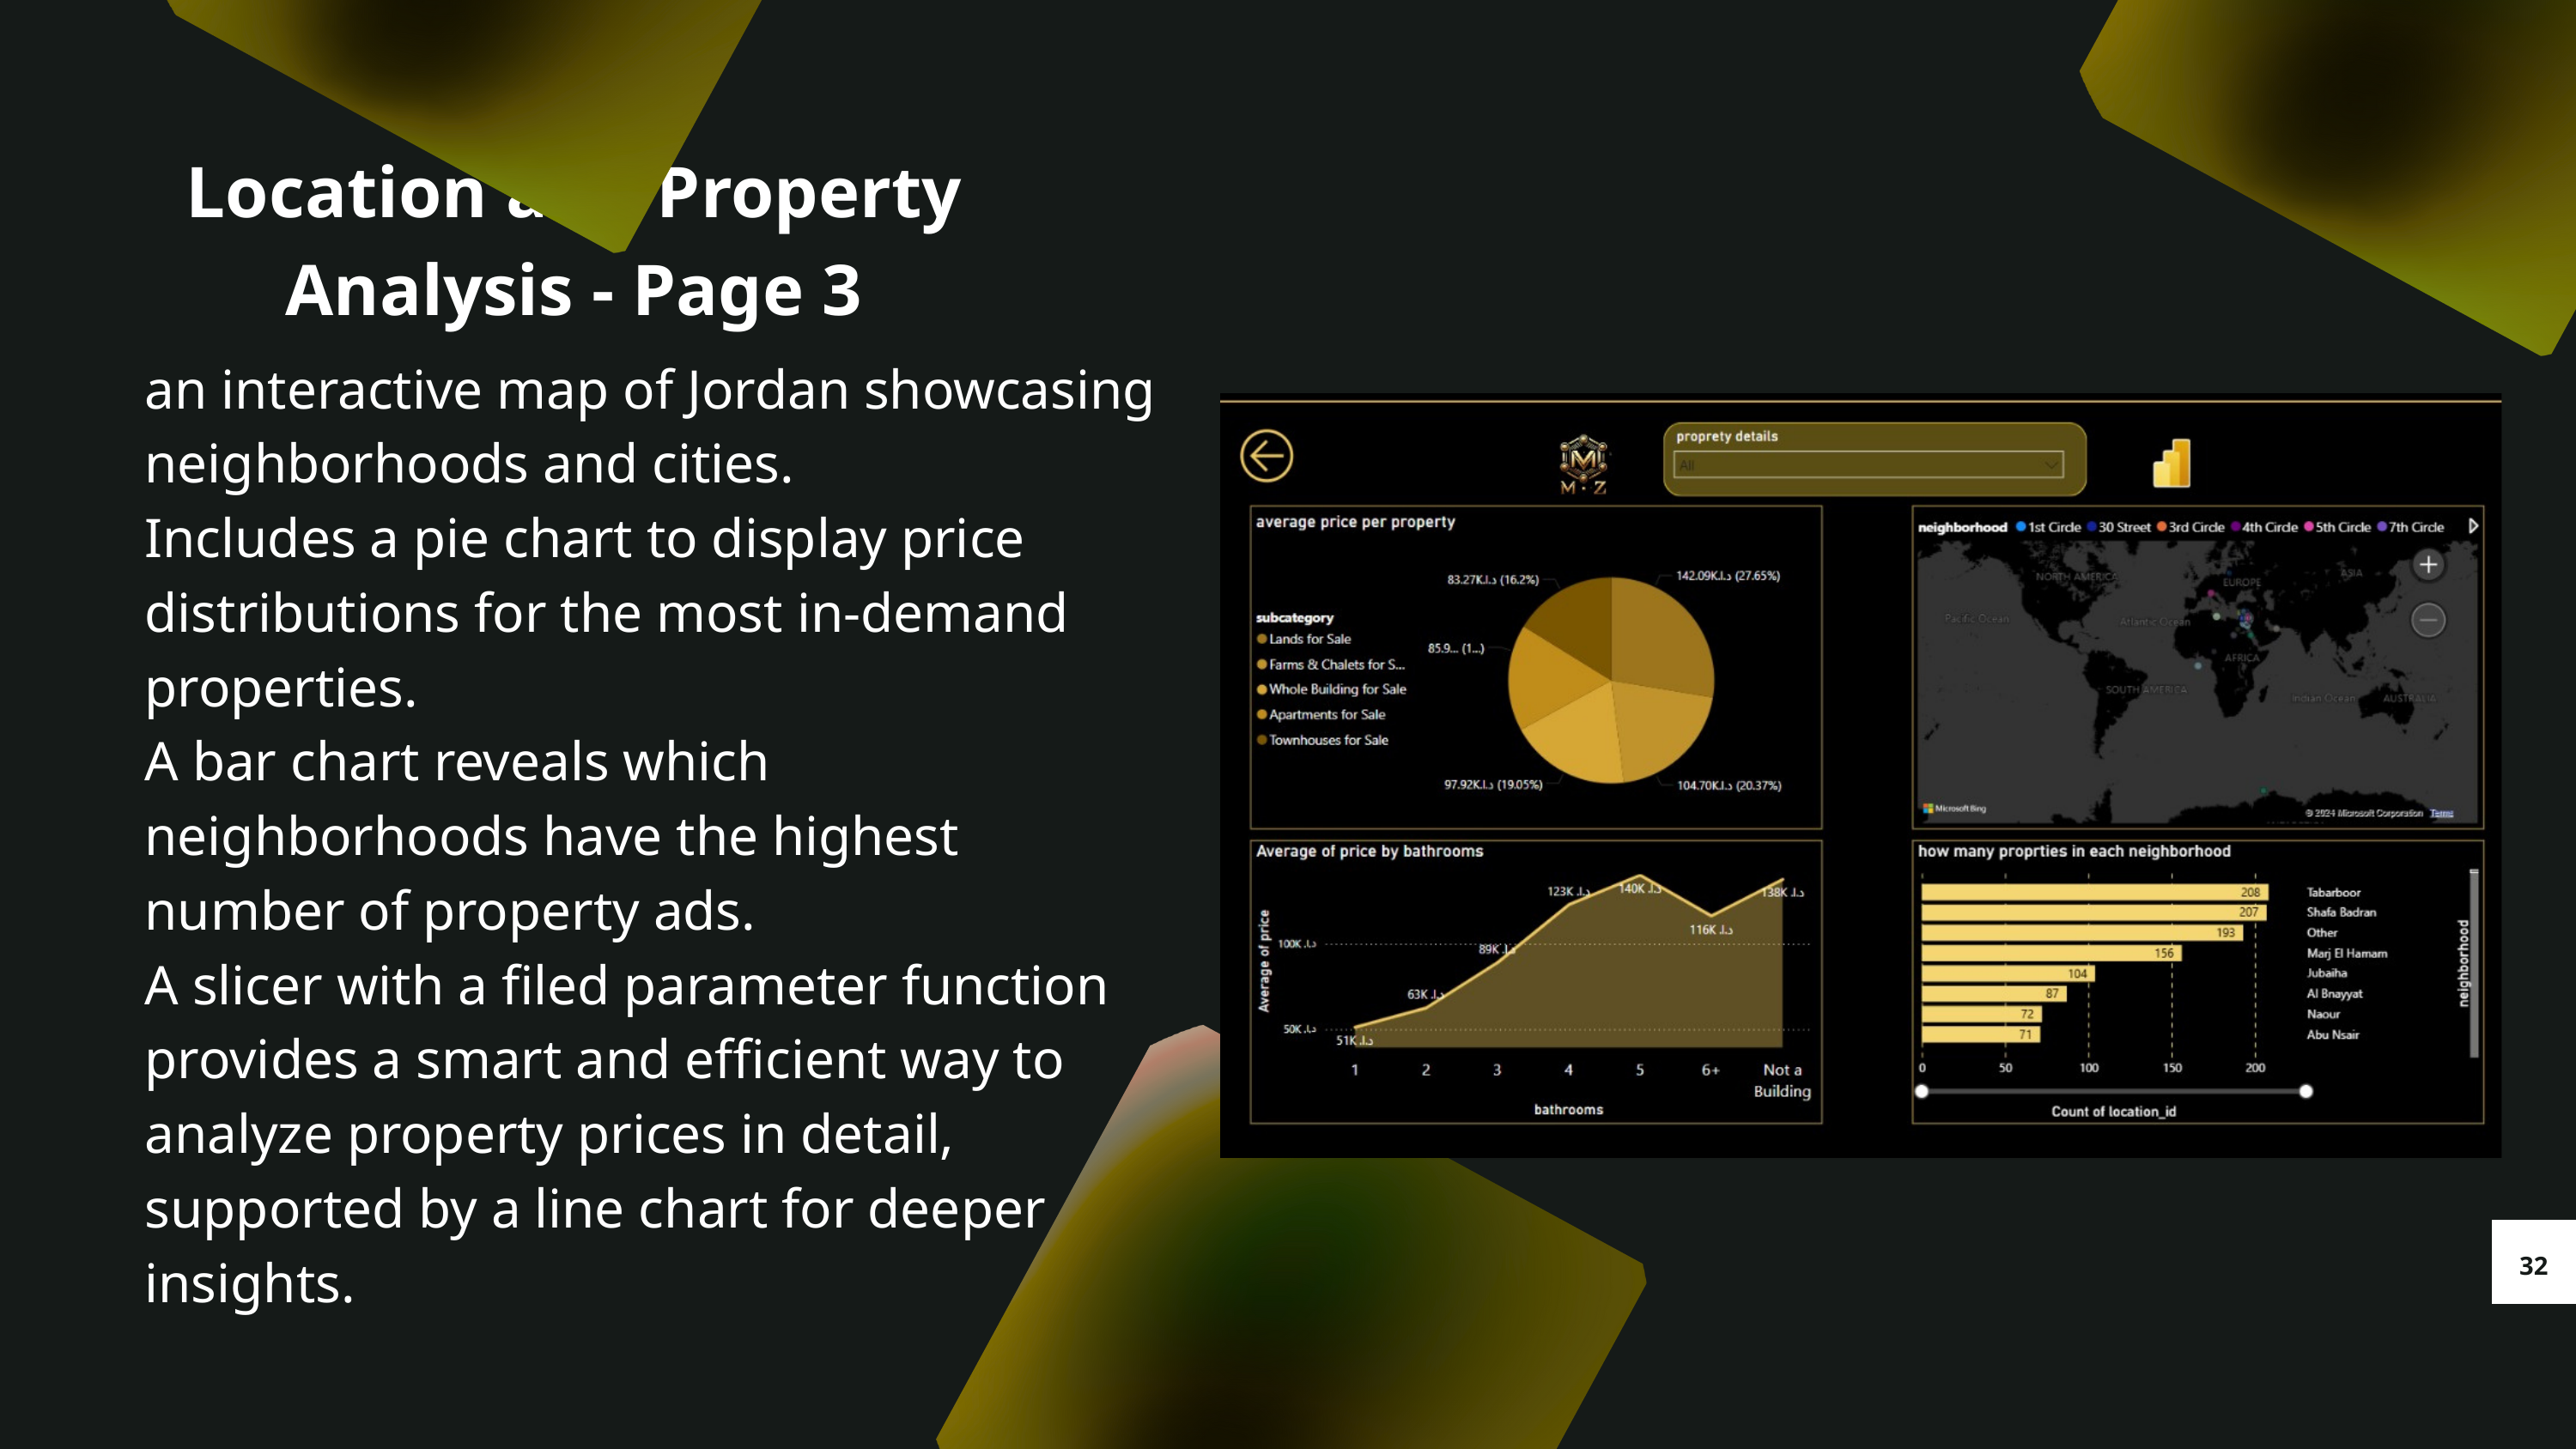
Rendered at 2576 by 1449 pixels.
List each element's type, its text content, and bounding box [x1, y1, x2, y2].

text_box Location and Property Analysis - Page 3 [144, 134, 1004, 330]
text_box [930, 1007, 1655, 1449]
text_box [2491, 1219, 2576, 1304]
text_box [148, 0, 762, 258]
text_box [1220, 393, 2502, 1159]
text_box an interactive map of Jordan showcasing neighborhoods and cities. Includes a pie chart to display price distributions for the most in-demand properties. A bar chart reveals which neighborhoods have the highest number of property ads. A slicer with a filed parameter function provides a smart and efficient way to analyze property prices in detail, supported by a line chart for deeper insights. [144, 344, 1159, 1313]
text_box [2065, 0, 2576, 361]
